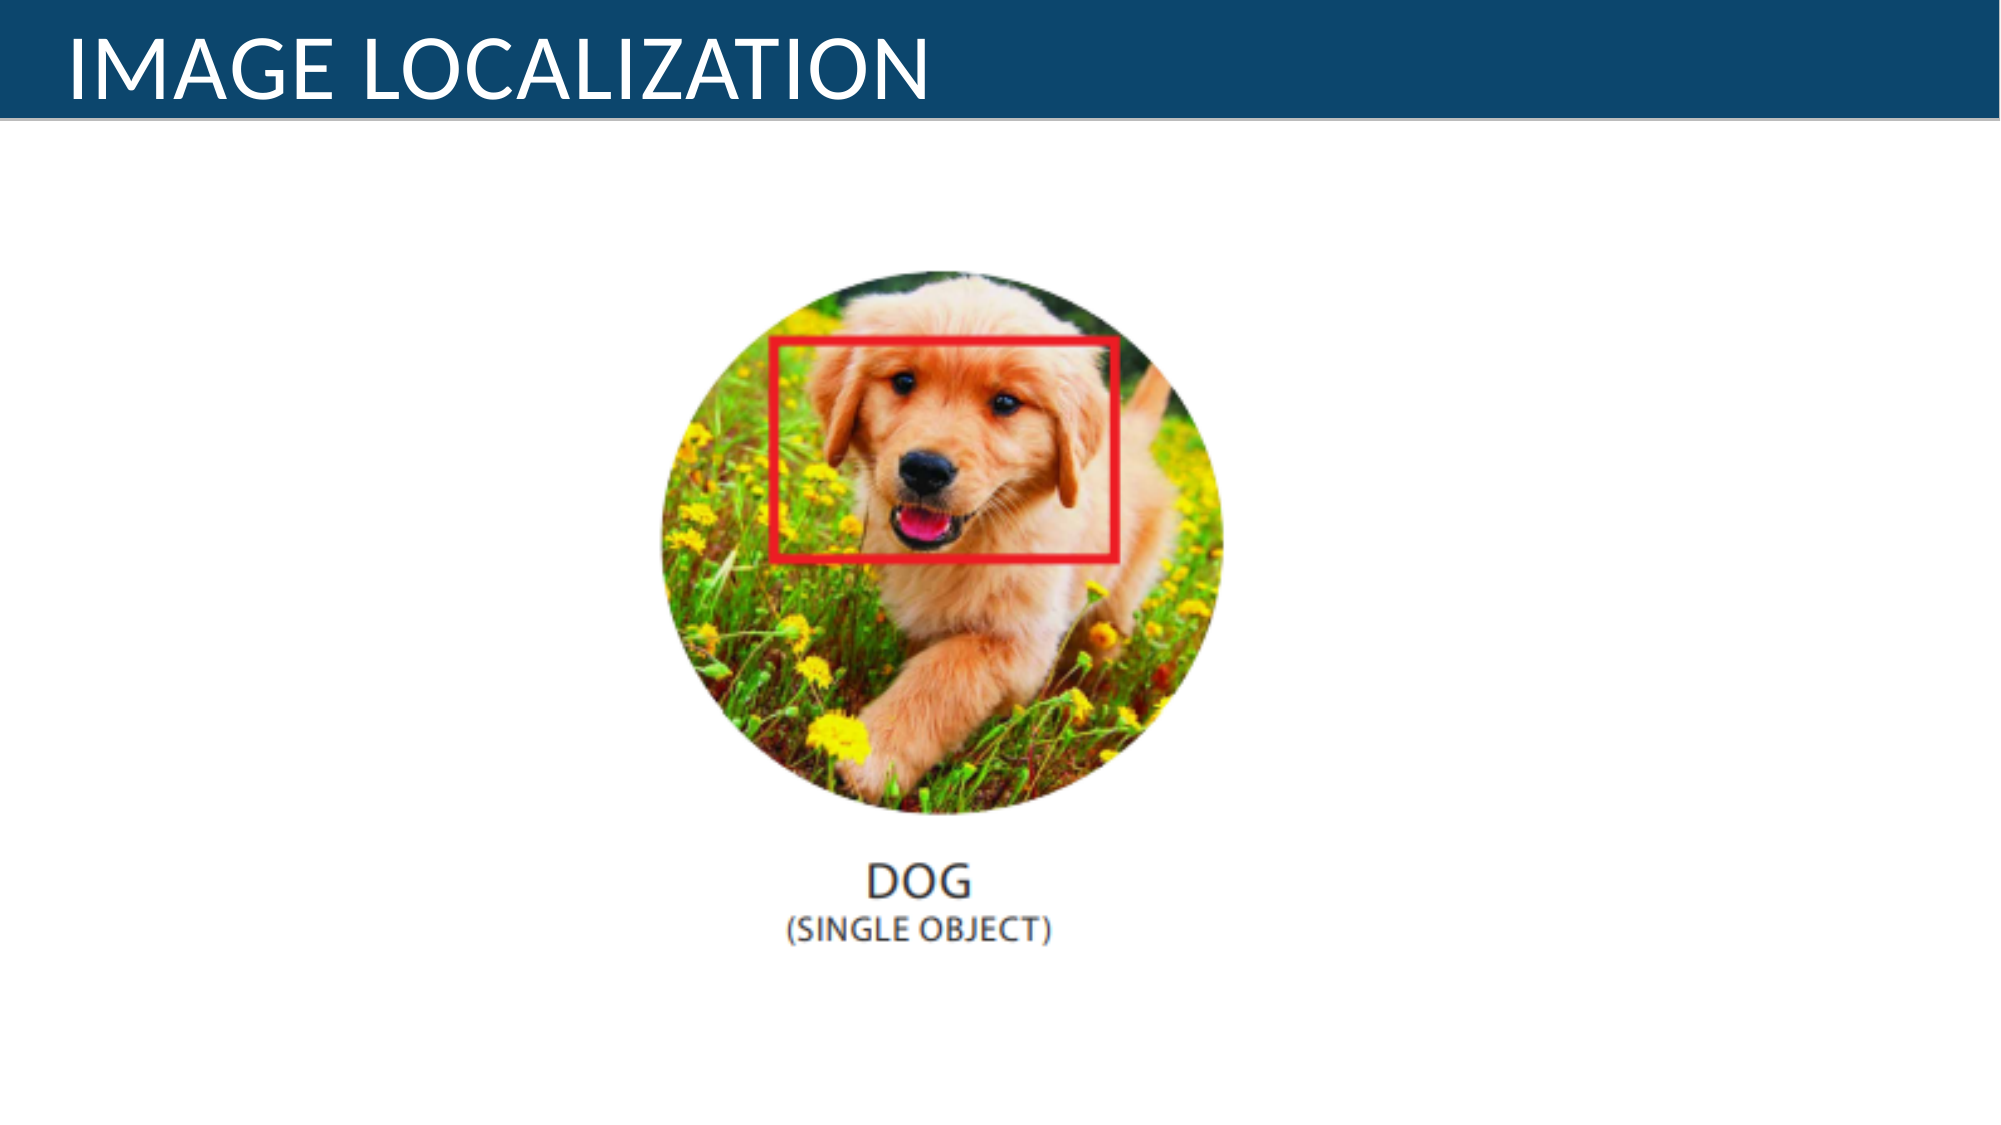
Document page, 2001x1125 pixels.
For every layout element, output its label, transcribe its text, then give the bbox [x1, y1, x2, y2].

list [520, 252, 1292, 992]
title IMAGE LOCALIZATION [51, 11, 1646, 133]
